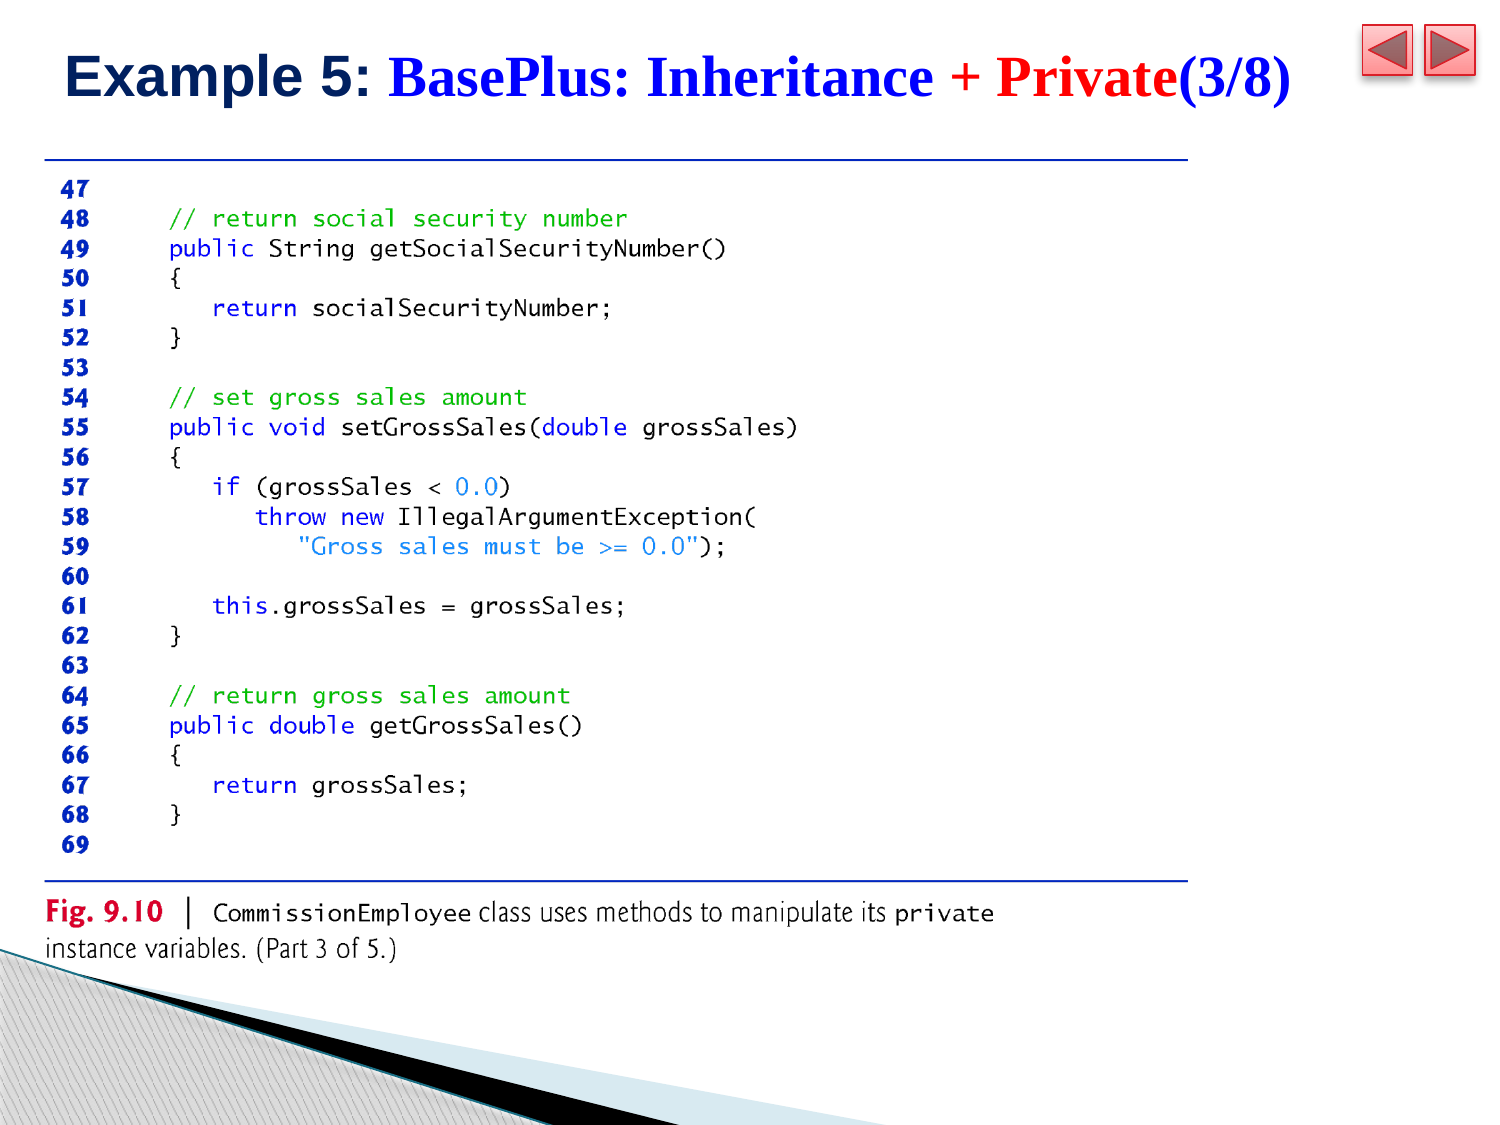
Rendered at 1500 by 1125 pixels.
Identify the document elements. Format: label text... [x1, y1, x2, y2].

text_box Example 5: BasePlus: Inheritance + Private(3/8) [49, 30, 1313, 106]
picture [0, 106, 1500, 1018]
